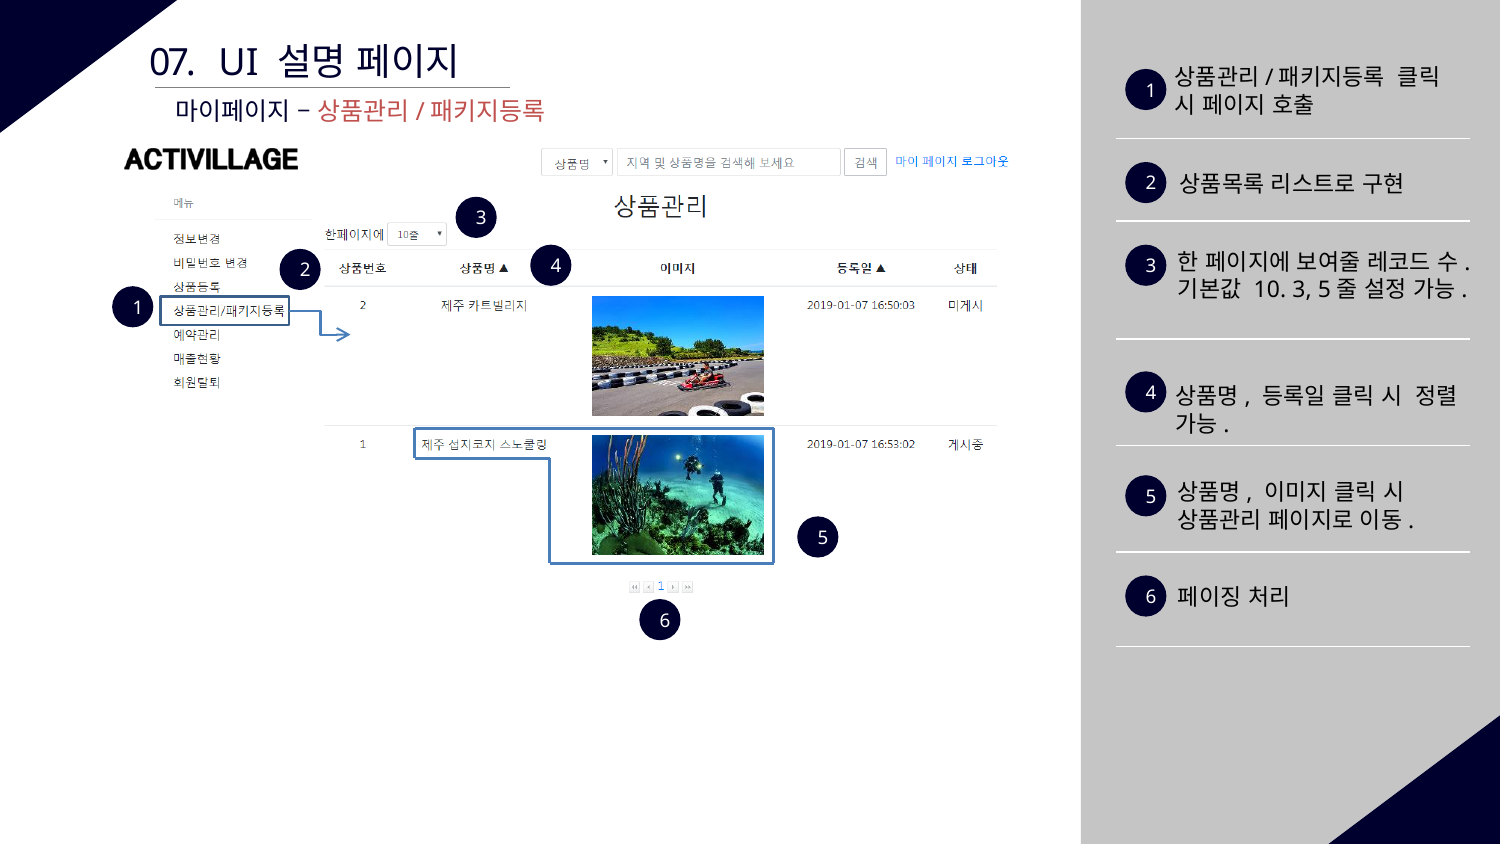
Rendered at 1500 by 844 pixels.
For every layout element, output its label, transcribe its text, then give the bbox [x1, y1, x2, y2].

text_box 상품명, 이미지 클릭 시 상품관리 페이지로 이동. [1162, 470, 1430, 540]
text_box 1 [1123, 66, 1159, 113]
text_box 3 [1123, 242, 1163, 288]
picture [120, 143, 1022, 600]
text_box 마이페이지 – 상품관리/패키지등록 [160, 87, 892, 133]
text_box 상품명, 등록일 클릭 시 정렬 가능. [1160, 374, 1473, 445]
text_box 상품관리/패키지등록 클릭 시 페이지 호출 [1159, 55, 1456, 126]
text_box 상품목록 리스트로 구현 [1164, 161, 1420, 205]
text_box 한 페이지에 보여줄 레코드 수. 기본값 10. 3, 5줄 설정 가능. [1163, 240, 1486, 310]
text_box 페이징 처리 [1163, 575, 1306, 618]
text_box 6 [637, 609, 683, 643]
text_box UI 설명 페이지 [211, 30, 476, 87]
text_box 1 [110, 292, 115, 321]
text_box 5 [1123, 473, 1162, 519]
text_box 4 [1123, 369, 1169, 415]
text_box 2 [1123, 159, 1164, 206]
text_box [288, 310, 351, 335]
text_box 6 [1123, 573, 1163, 619]
text_box 07. [134, 30, 211, 90]
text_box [414, 427, 774, 564]
